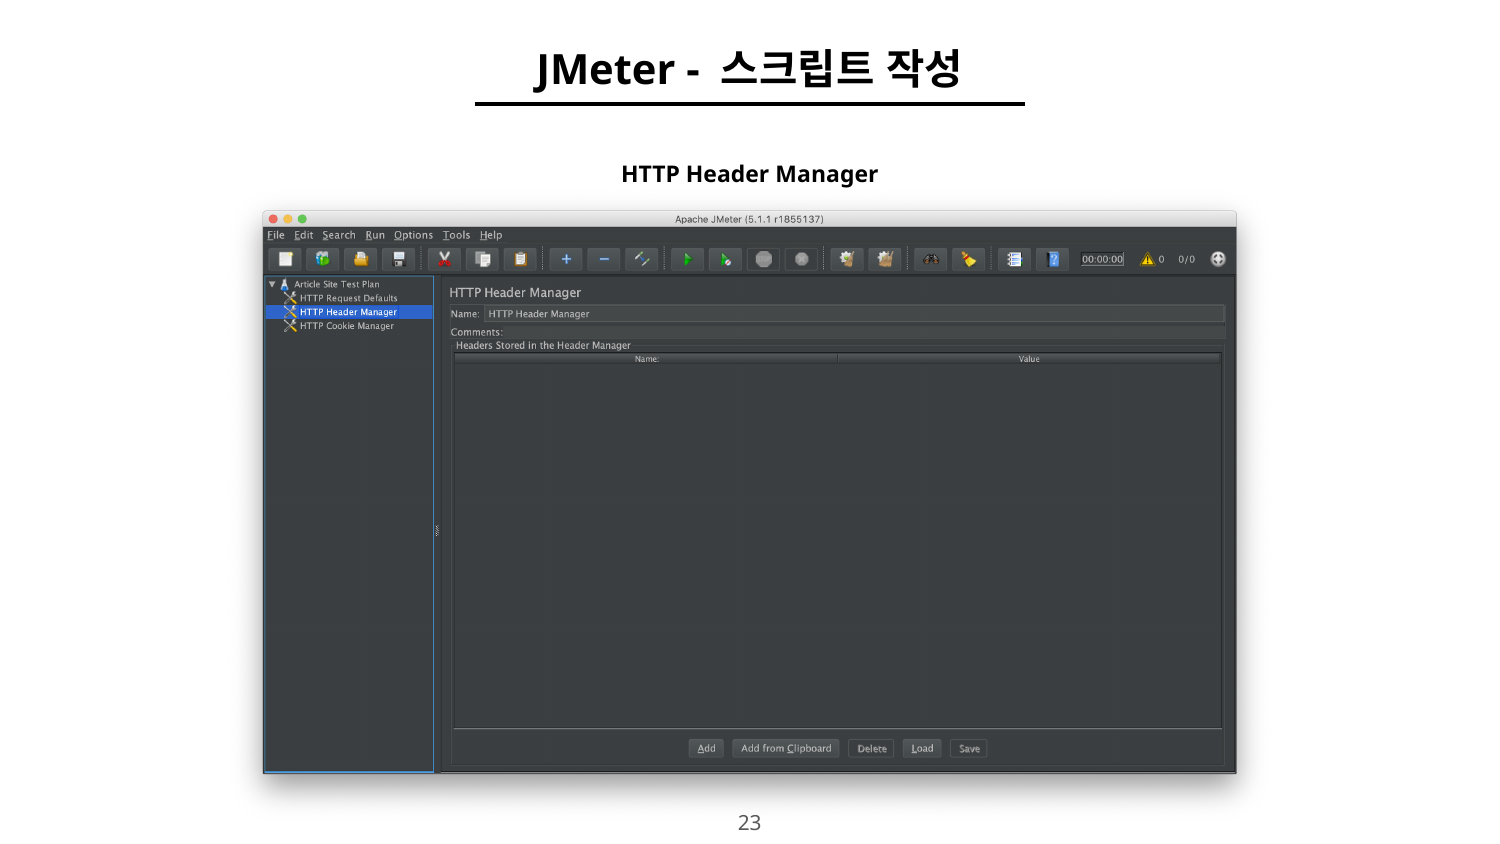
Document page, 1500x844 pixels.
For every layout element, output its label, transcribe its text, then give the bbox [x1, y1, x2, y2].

picture [222, 183, 1277, 828]
title JMeter - 스크립트 작성 [367, 36, 1133, 100]
text_box HTTP Header Manager [587, 148, 913, 182]
